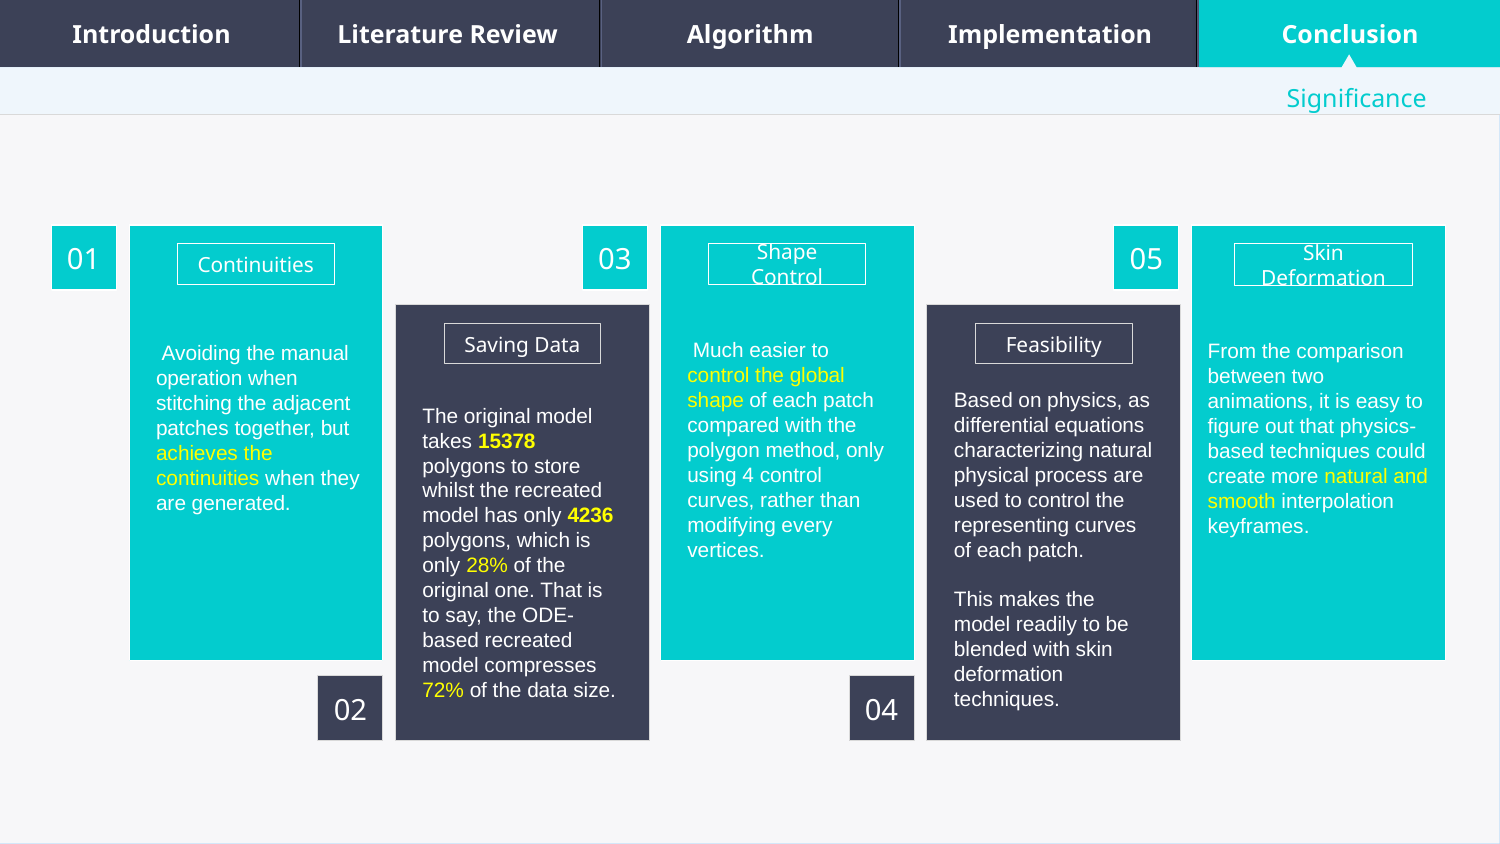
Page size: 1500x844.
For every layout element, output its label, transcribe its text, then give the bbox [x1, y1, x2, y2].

text_box 04 [847, 674, 916, 743]
text_box [394, 303, 652, 743]
text_box Feasibility [973, 321, 1134, 366]
text_box [1189, 223, 1447, 663]
text_box 02 [316, 674, 385, 743]
text_box Conclusion [1199, 9, 1500, 59]
text_box Saving Data [442, 321, 603, 366]
text_box Algorithm [599, 9, 899, 59]
text_box Avoiding the manual operation when stitching the adjacent patches together, but achieves the continuities when they are generated. [155, 339, 368, 515]
text_box From the comparison between two animations, it is easy to figure out that physics-based techniques could create more natural and smooth interpolation keyframes. [1207, 337, 1432, 538]
text_box Continuities [175, 242, 336, 286]
text_box Significance [1271, 59, 1442, 120]
text_box Skin Deformation [1232, 242, 1415, 287]
text_box 01 [49, 223, 118, 292]
text_box Based on physics, as differential equations characterizing natural physical process are used to control the representing curves of each patch. This makes the model readily to be blended with skin deformation techniques. [953, 386, 1154, 712]
text_box Introduction [0, 9, 303, 59]
text_box 03 [580, 223, 650, 292]
text_box [925, 303, 1183, 743]
text_box [658, 223, 916, 663]
text_box Literature Review [303, 9, 599, 59]
text_box Much easier to control the global shape of each patch compared with the polygon method, only using 4 control curves, rather than modifying every vertices. [687, 336, 888, 562]
text_box Shape Control [707, 242, 868, 286]
text_box 05 [1112, 223, 1181, 292]
text_box Implementation [899, 9, 1199, 59]
text_box The original model takes 15378 polygons to store whilst the recreated model has only 4236 polygons, which is only 28% of the original one. That is to say, the ODE-based recreated model compresses 72% of the data size. [422, 402, 623, 703]
text_box [127, 223, 385, 663]
